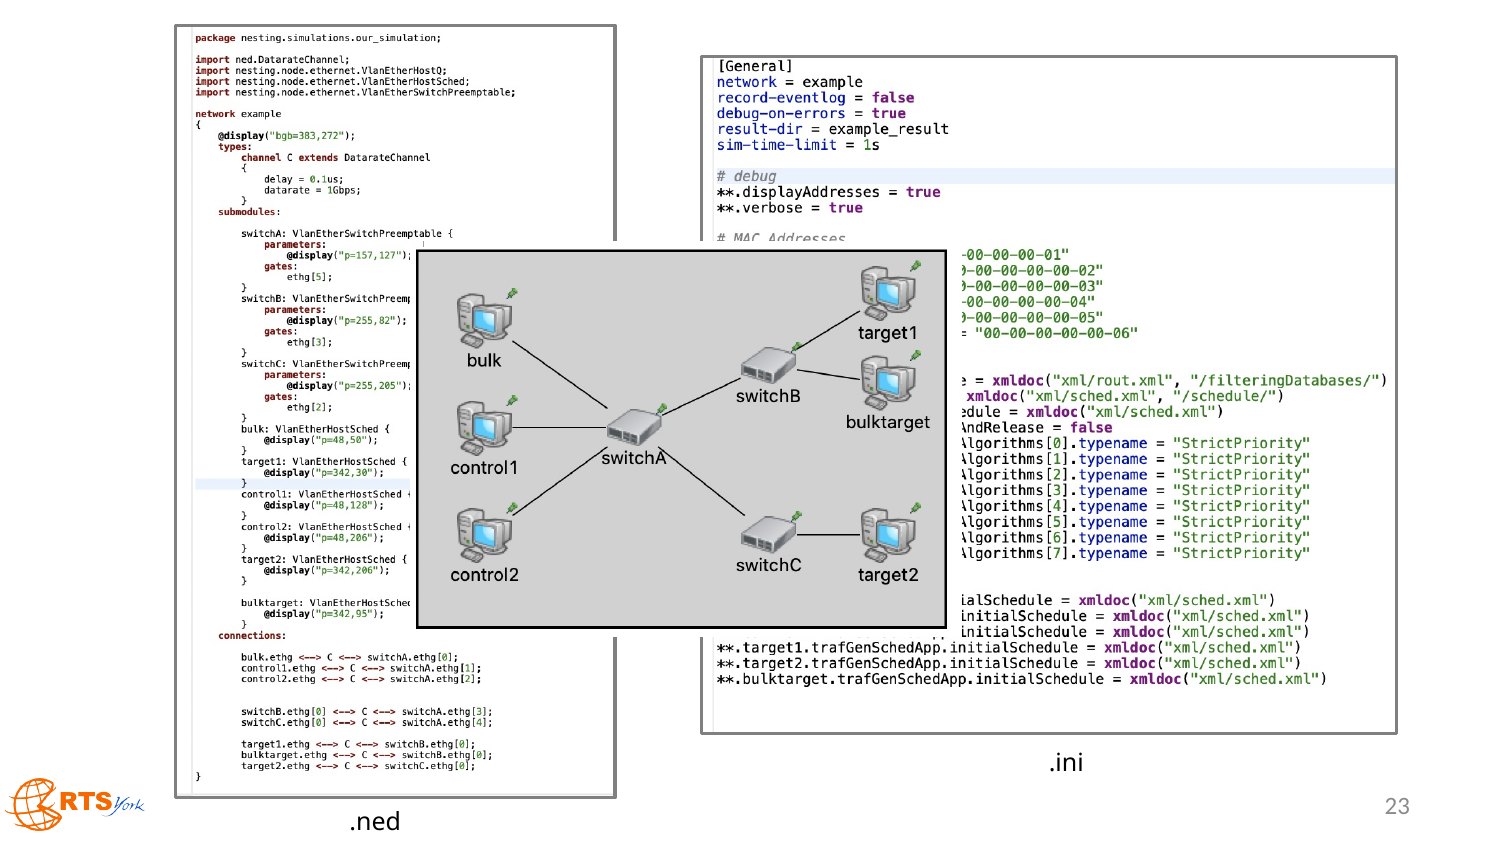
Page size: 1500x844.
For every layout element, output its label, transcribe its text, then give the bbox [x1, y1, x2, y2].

picture [410, 241, 962, 637]
picture [5, 778, 145, 831]
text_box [176, 26, 1396, 844]
slide_number 22 [1399, 782, 1425, 827]
